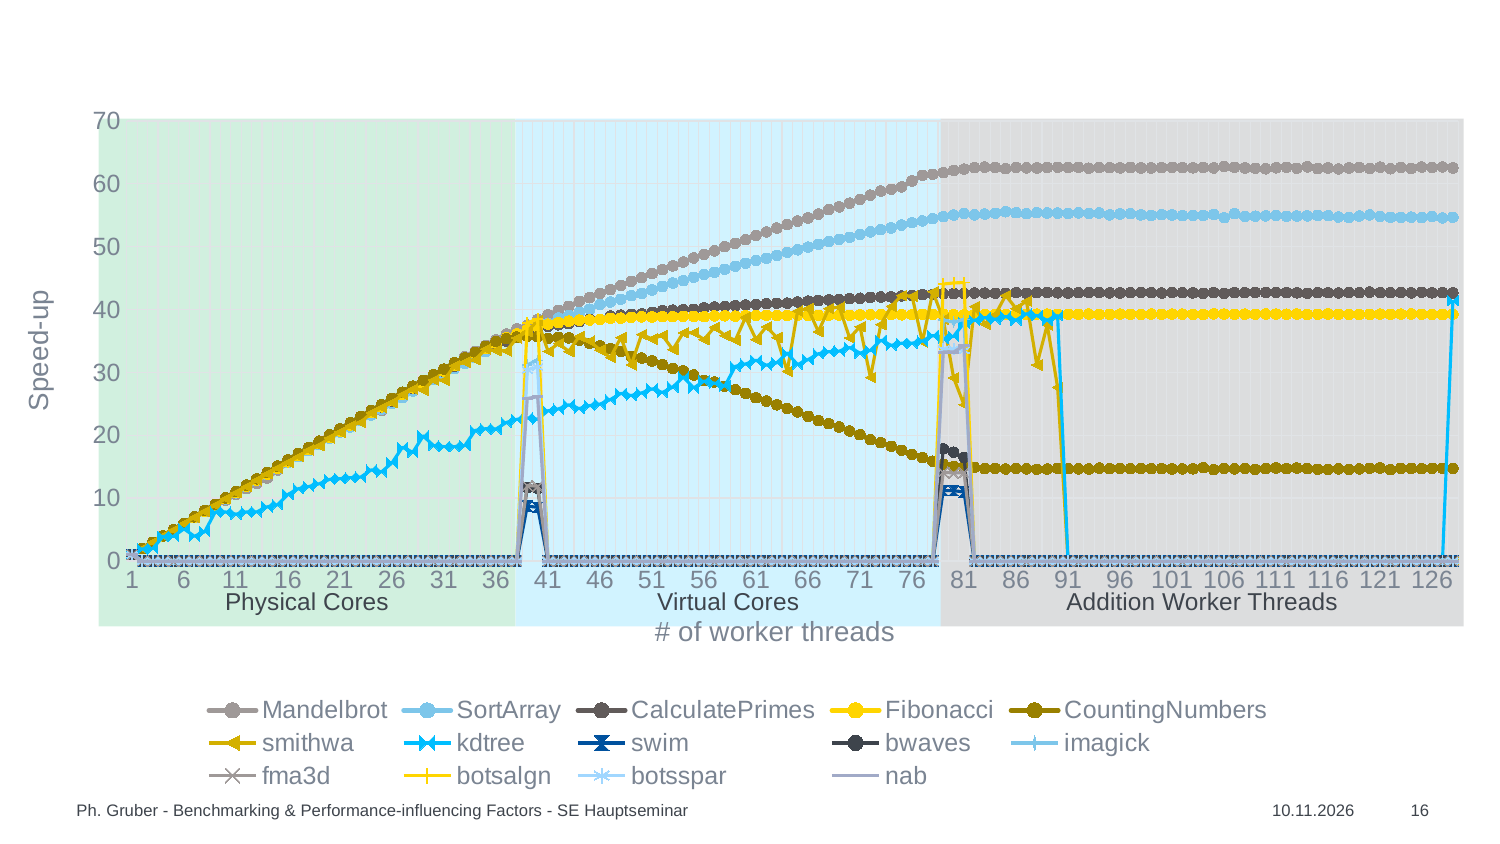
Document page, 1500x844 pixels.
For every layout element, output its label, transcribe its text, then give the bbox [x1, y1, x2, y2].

chart [0, 93, 1489, 795]
footer Ph. Gruber - Benchmarking & Performance-influencing Factors - SE Hauptseminar [76, 799, 1072, 821]
slide_number 16 [1392, 799, 1430, 821]
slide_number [1272, 799, 1360, 821]
